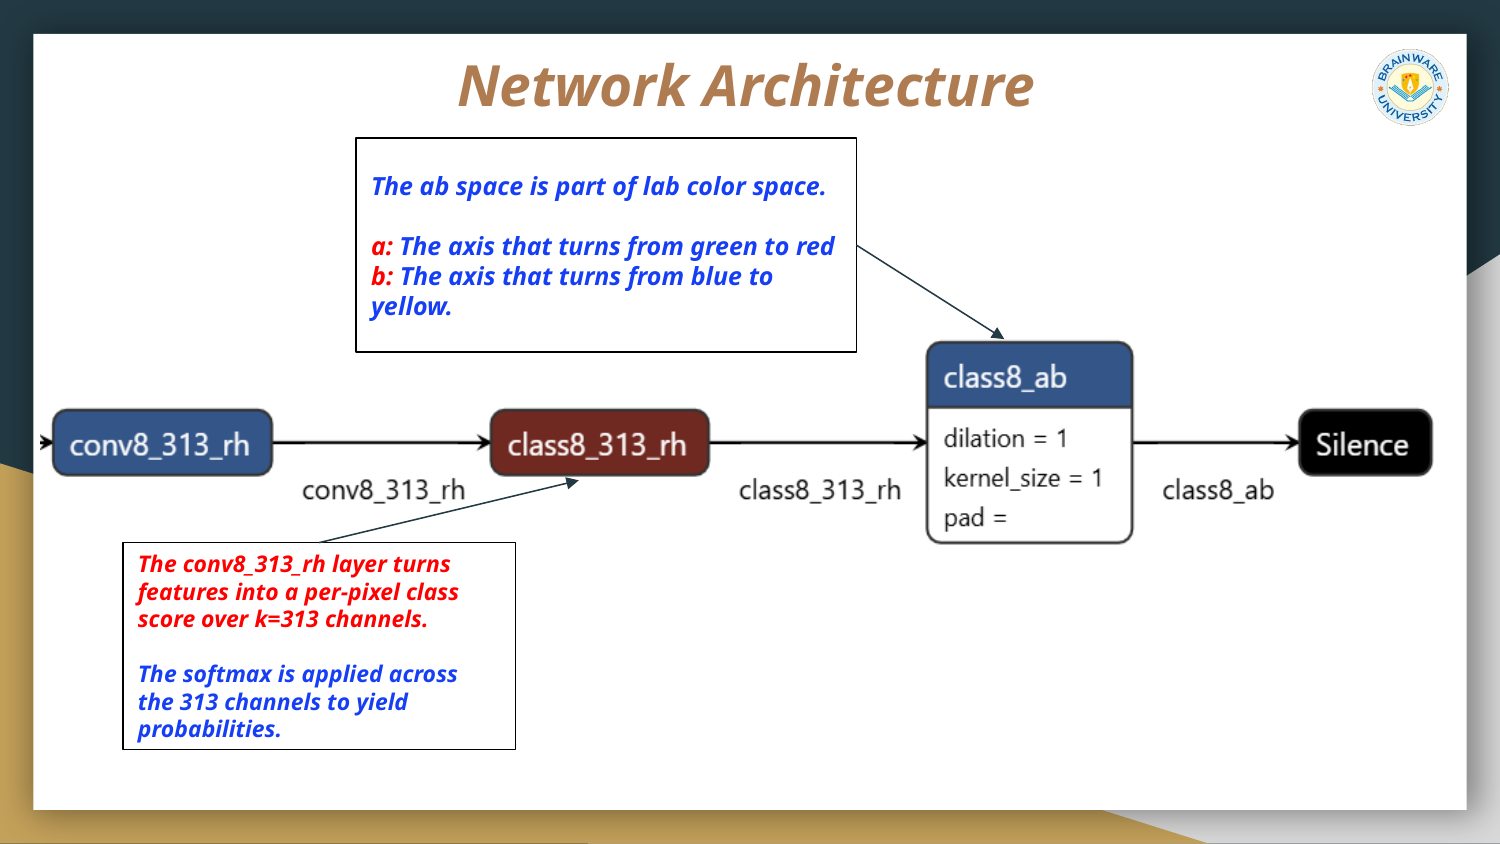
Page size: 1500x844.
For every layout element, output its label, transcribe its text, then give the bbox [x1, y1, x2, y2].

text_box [855, 244, 1005, 340]
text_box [318, 480, 580, 543]
title Network Architecture [130, 34, 1362, 134]
text_box The ab space is part of lab color space. a: The axis that turns from green to red b: The axis that turns from blue to yellow. [355, 137, 857, 274]
picture [1371, 47, 1450, 126]
text_box The conv8_313_rh layer turns features into a per-pixel class score over k=313 channels. The softmax is applied across the 313 channels to yield probabilities. [122, 619, 516, 750]
picture [40, 275, 1450, 611]
